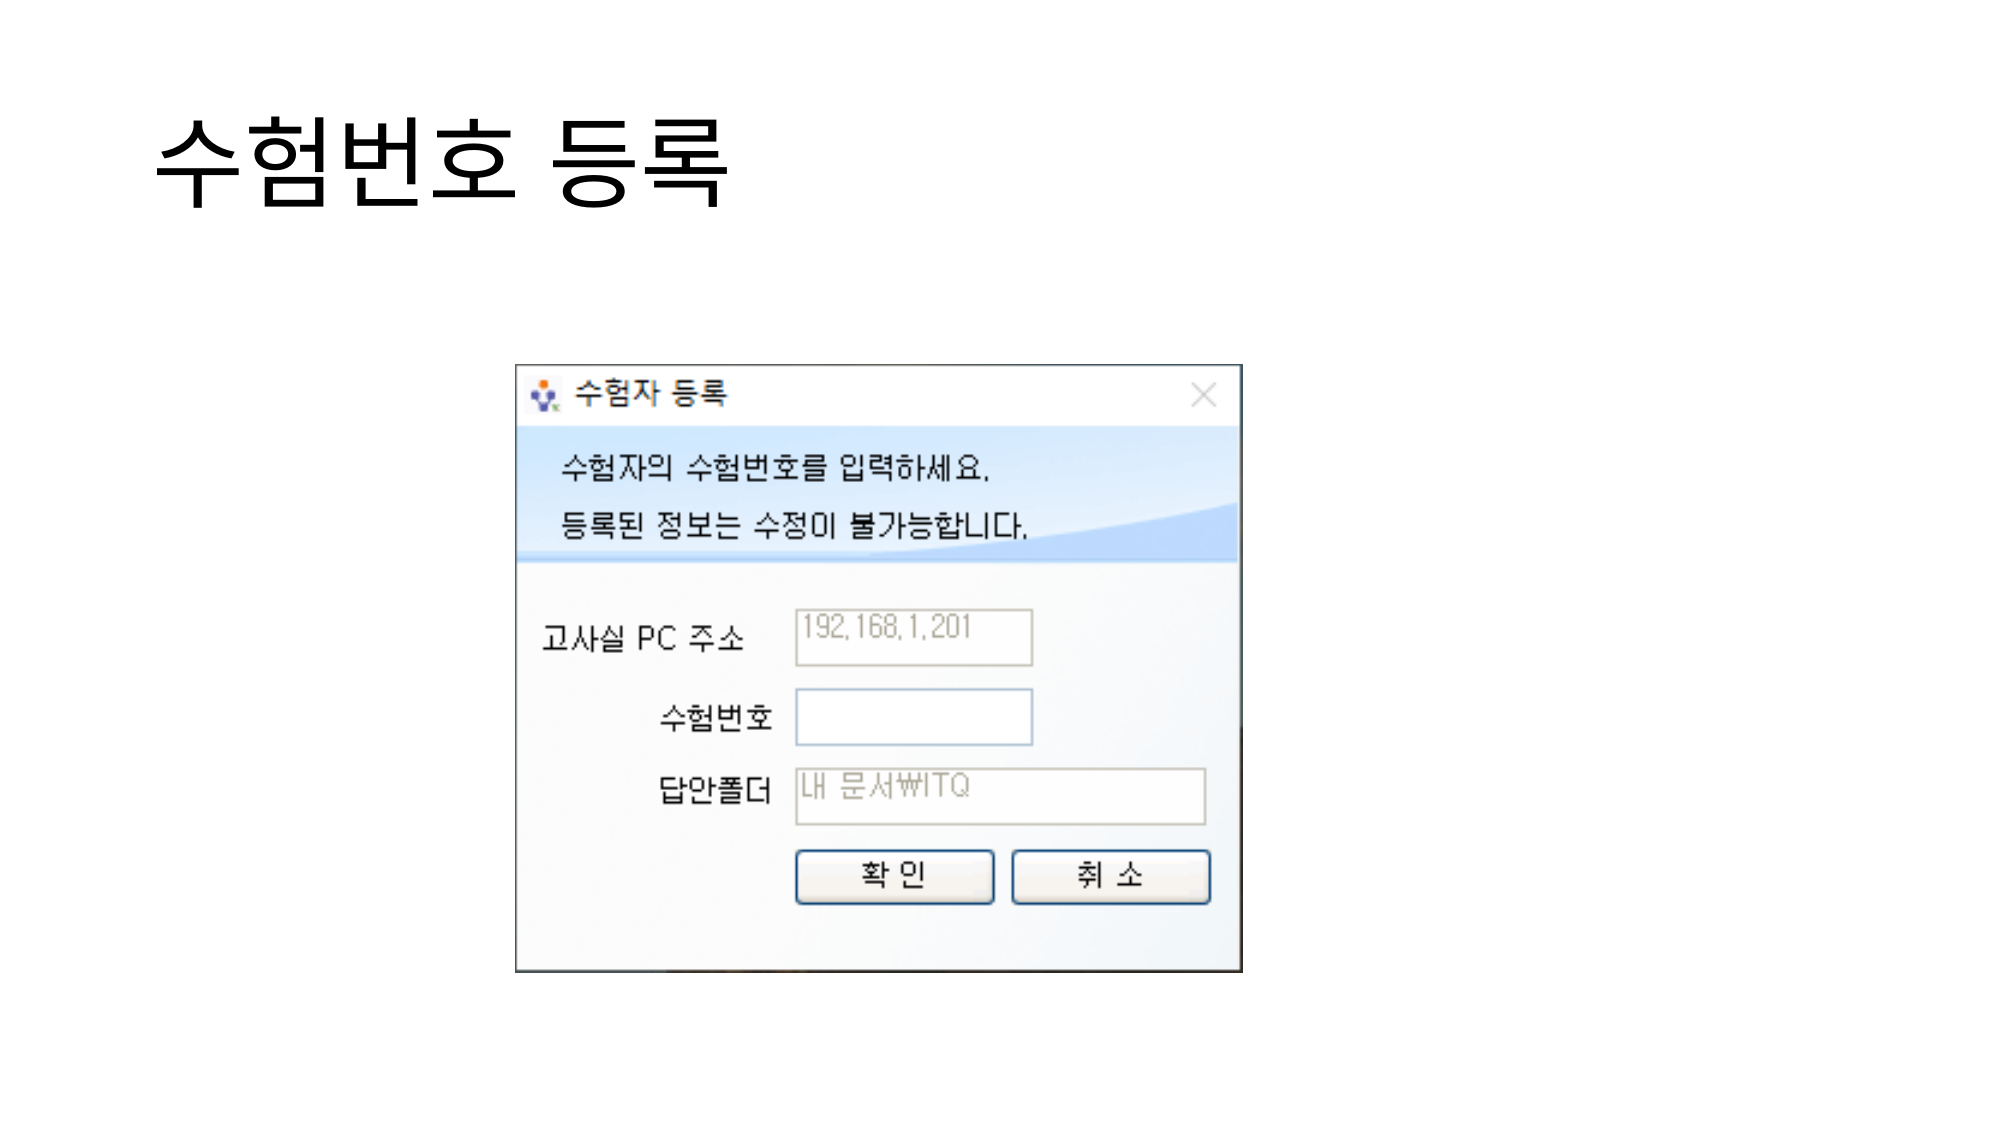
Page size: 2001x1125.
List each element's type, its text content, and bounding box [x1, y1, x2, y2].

picture [515, 364, 1243, 973]
title 수험번호 등록 [137, 59, 1863, 278]
